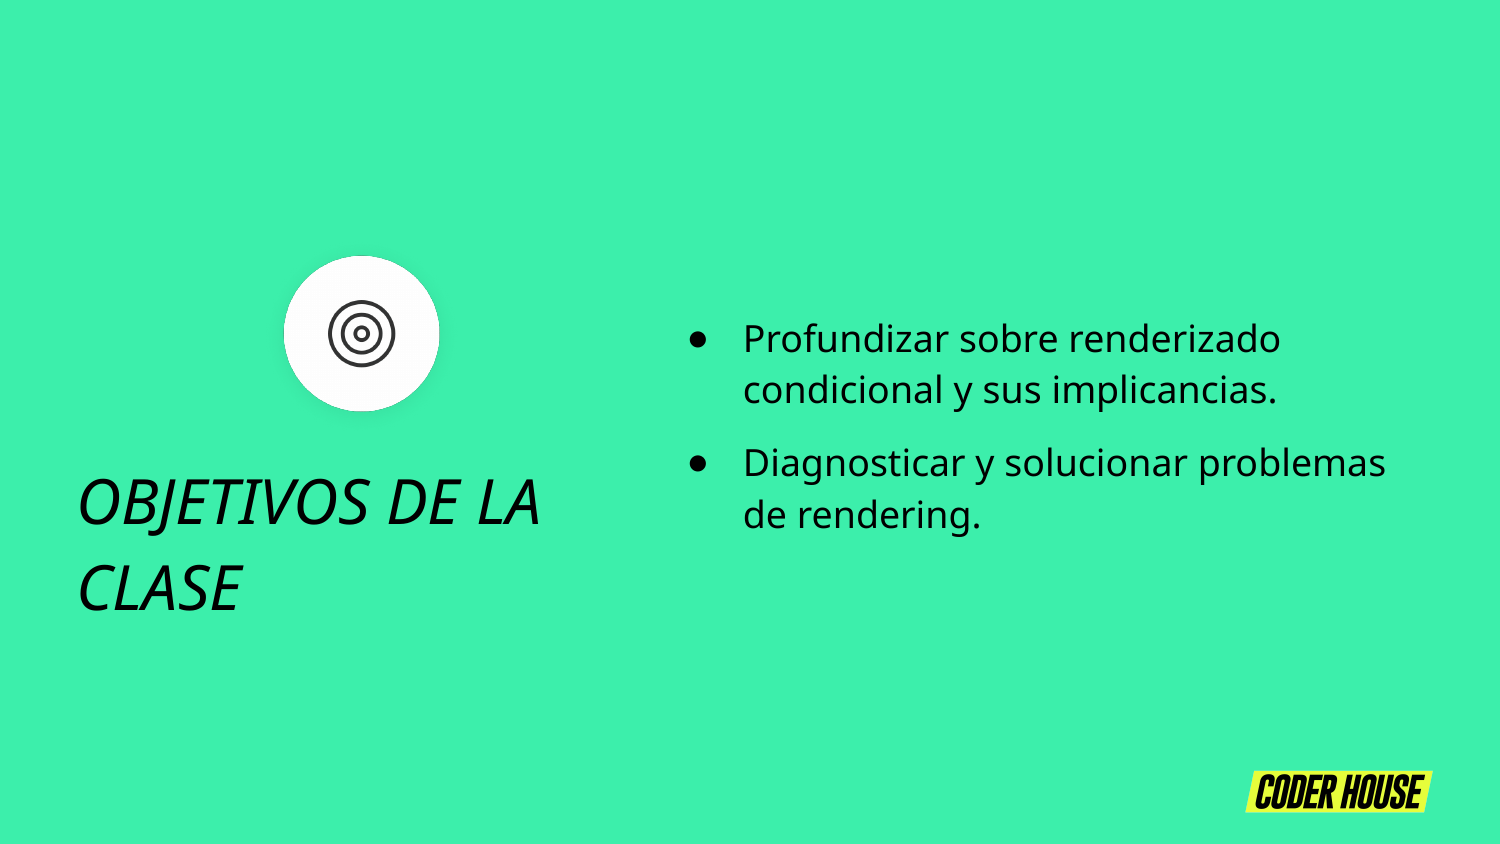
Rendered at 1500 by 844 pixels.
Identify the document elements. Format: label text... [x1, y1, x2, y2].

picture [1241, 764, 1437, 819]
text_box OBJETIVOS DE LA CLASE [61, 435, 658, 598]
text_box Profundizar sobre renderizado condicional y sus implicancias. Diagnosticar y solucionar problemas de rendering. [652, 186, 1412, 658]
picture [264, 235, 460, 431]
